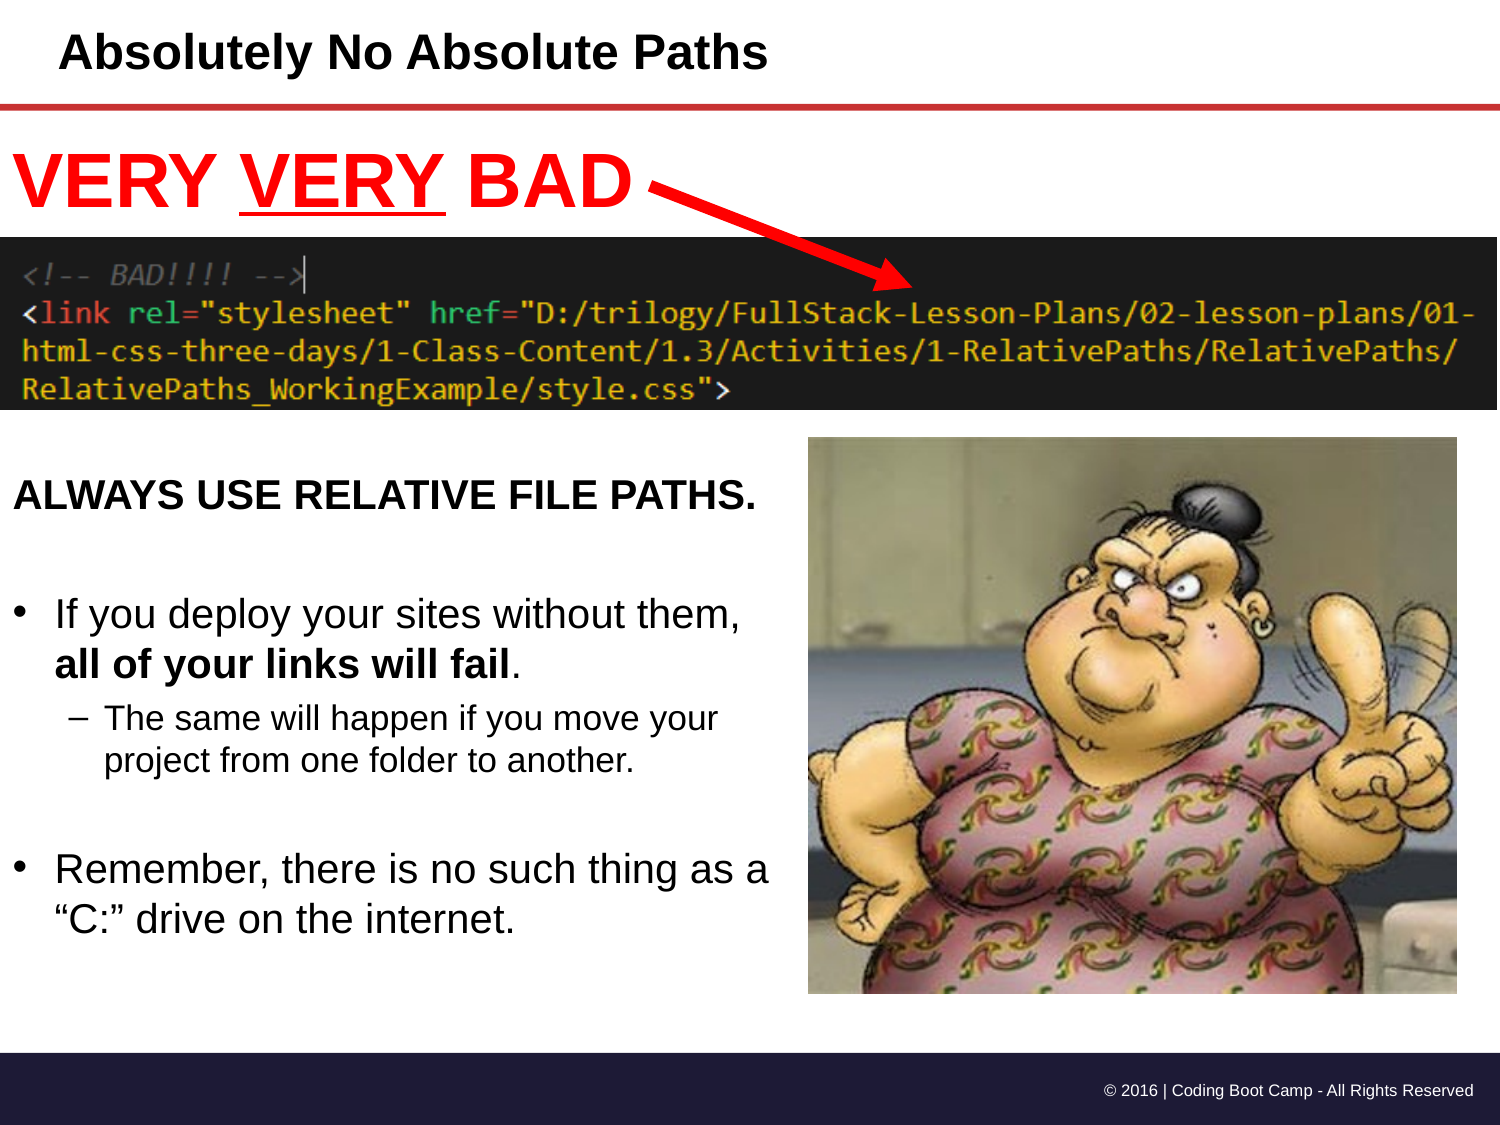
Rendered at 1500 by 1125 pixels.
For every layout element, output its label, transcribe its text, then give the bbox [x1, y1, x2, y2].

text_box Absolutely No Absolute Paths [50, 0, 948, 108]
text_box VERY VERY BAD [4, 133, 784, 235]
picture [0, 237, 1497, 410]
picture [808, 437, 1457, 995]
text_box ALWAYS USE RELATIVE FILE PATHS. If you deploy your sites without them, all of your links will fail. The same will happen if you move your project from one folder to another. Remember, there is no such thing as a “C:” drive on the internet. [4, 460, 784, 1013]
